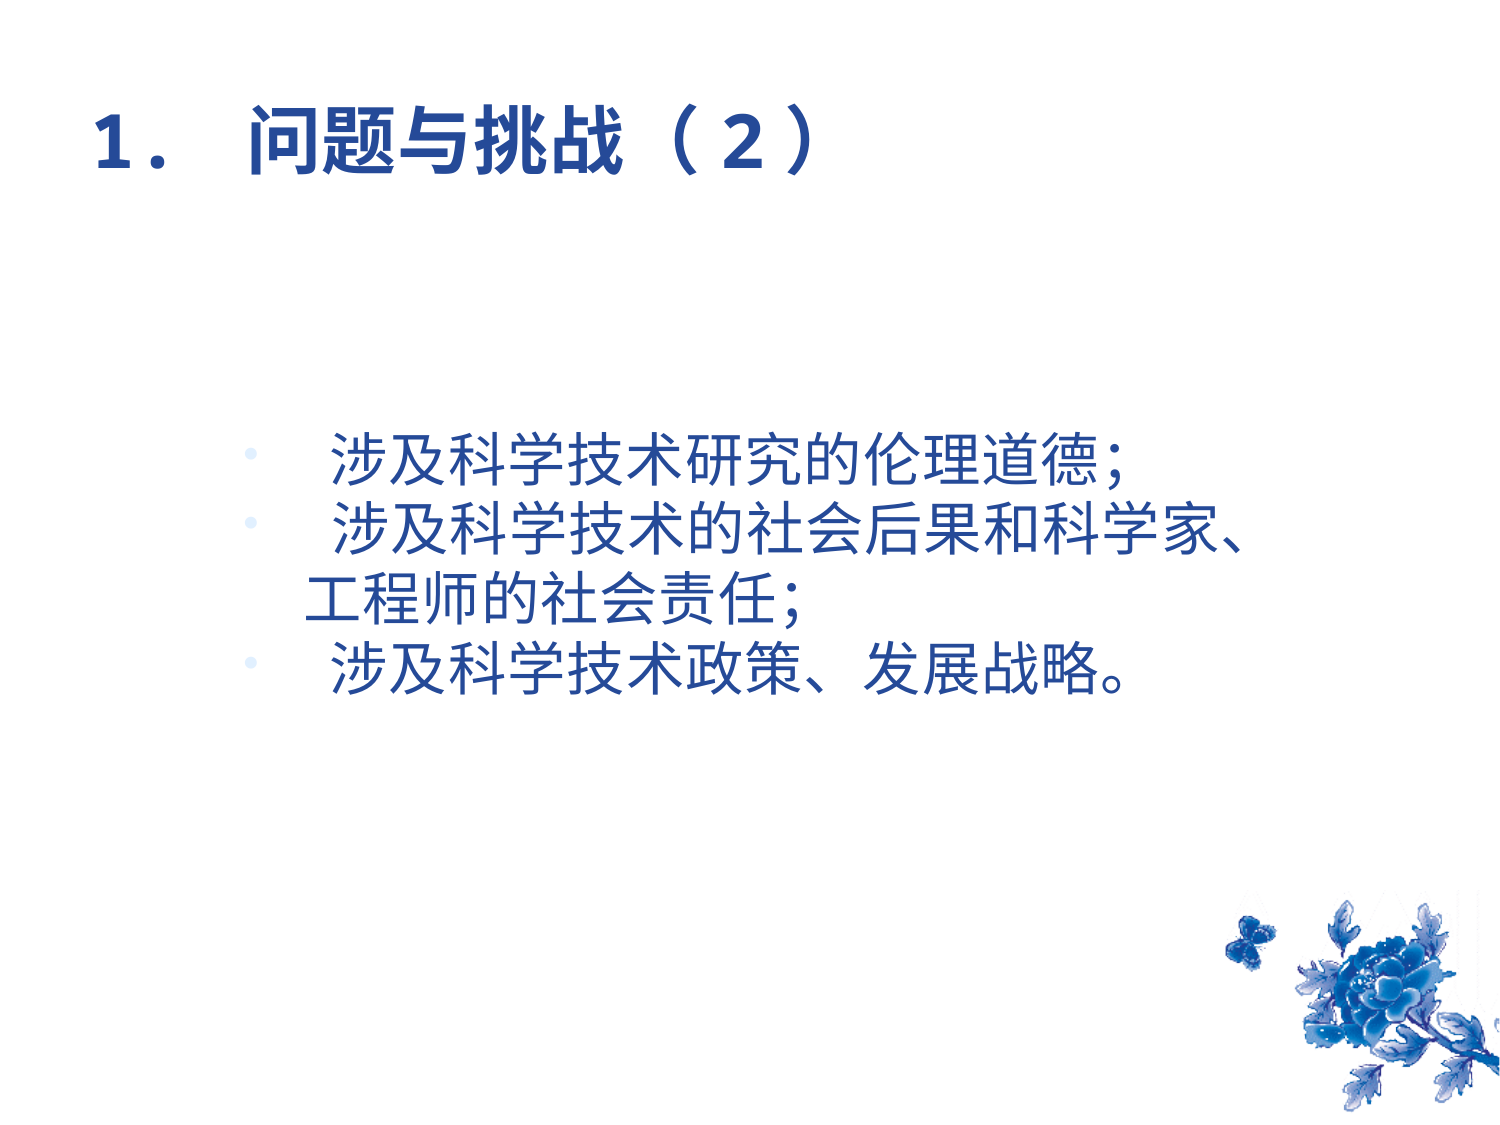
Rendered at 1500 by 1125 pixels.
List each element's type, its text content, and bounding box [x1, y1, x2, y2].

picture [1201, 890, 1500, 1125]
title 1. 问题与挑战（2） [75, 45, 1351, 233]
list 涉及科学技术研究的伦理道德； 涉及科学技术的社会后果和科学家、工程师的社会责任； 涉及科学技术政策、发展战略。 [230, 355, 1317, 770]
